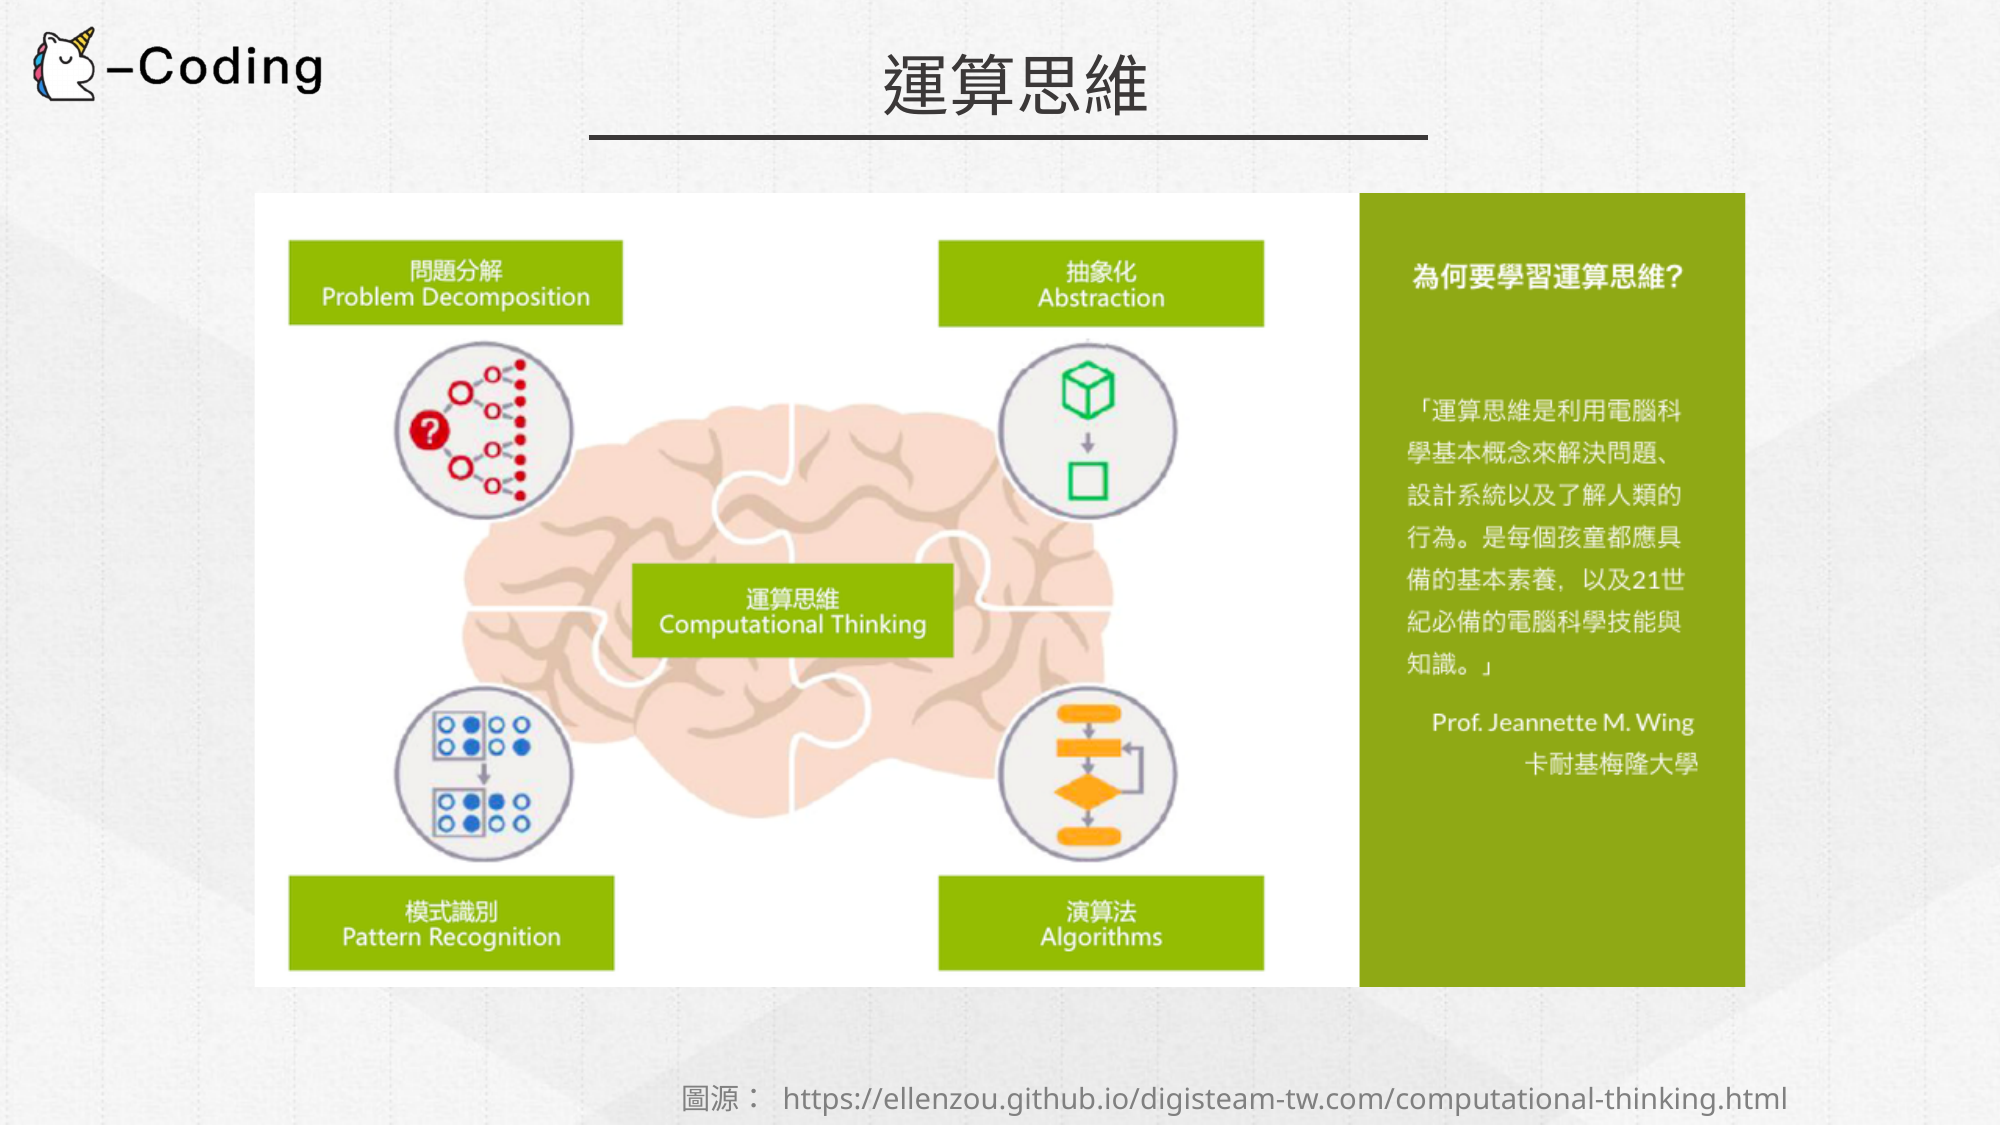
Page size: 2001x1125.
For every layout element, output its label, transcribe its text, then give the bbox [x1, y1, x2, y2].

picture [0, 0, 2000, 1125]
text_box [561, 36, 1472, 138]
text_box 圖源： https://ellenzou.github.io/digisteam-tw.com/computational-thinking.html [666, 1072, 1863, 1123]
slide_number 4 [1412, 1042, 1863, 1103]
